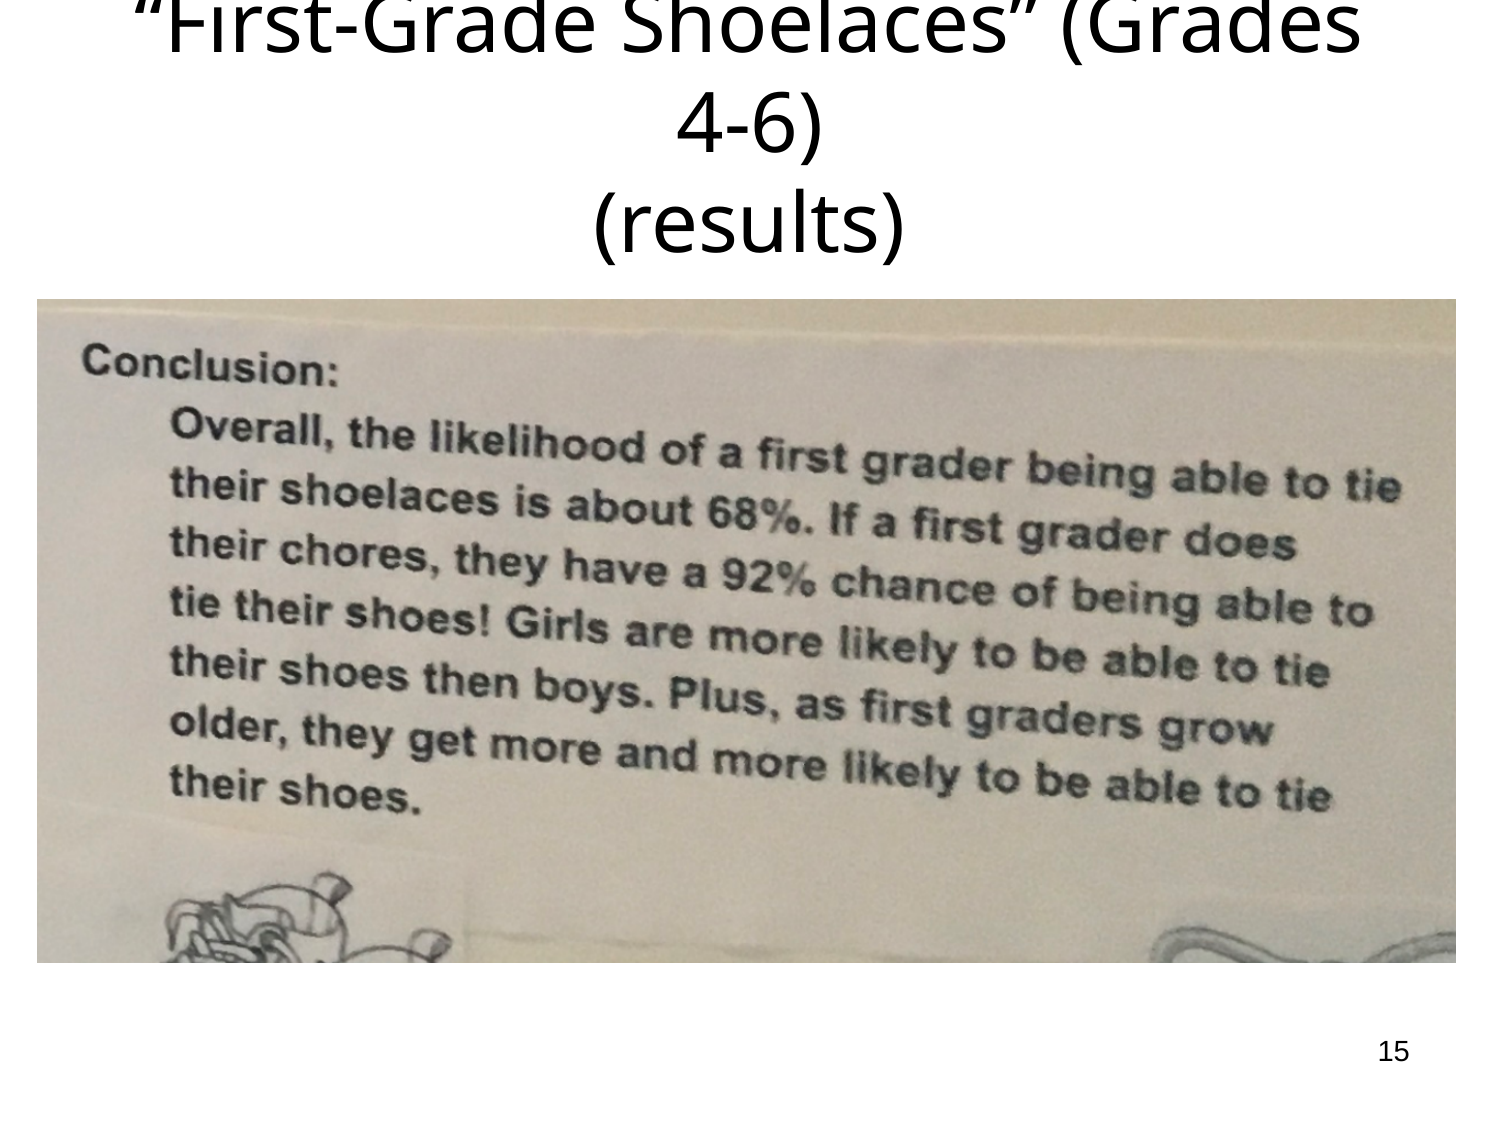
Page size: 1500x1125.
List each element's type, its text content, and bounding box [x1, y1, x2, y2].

picture [37, 299, 1456, 963]
slide_number 15 [1074, 1024, 1425, 1103]
title “First-Grade Shoelaces” (Grades 4-6) (results) [75, 24, 1425, 213]
